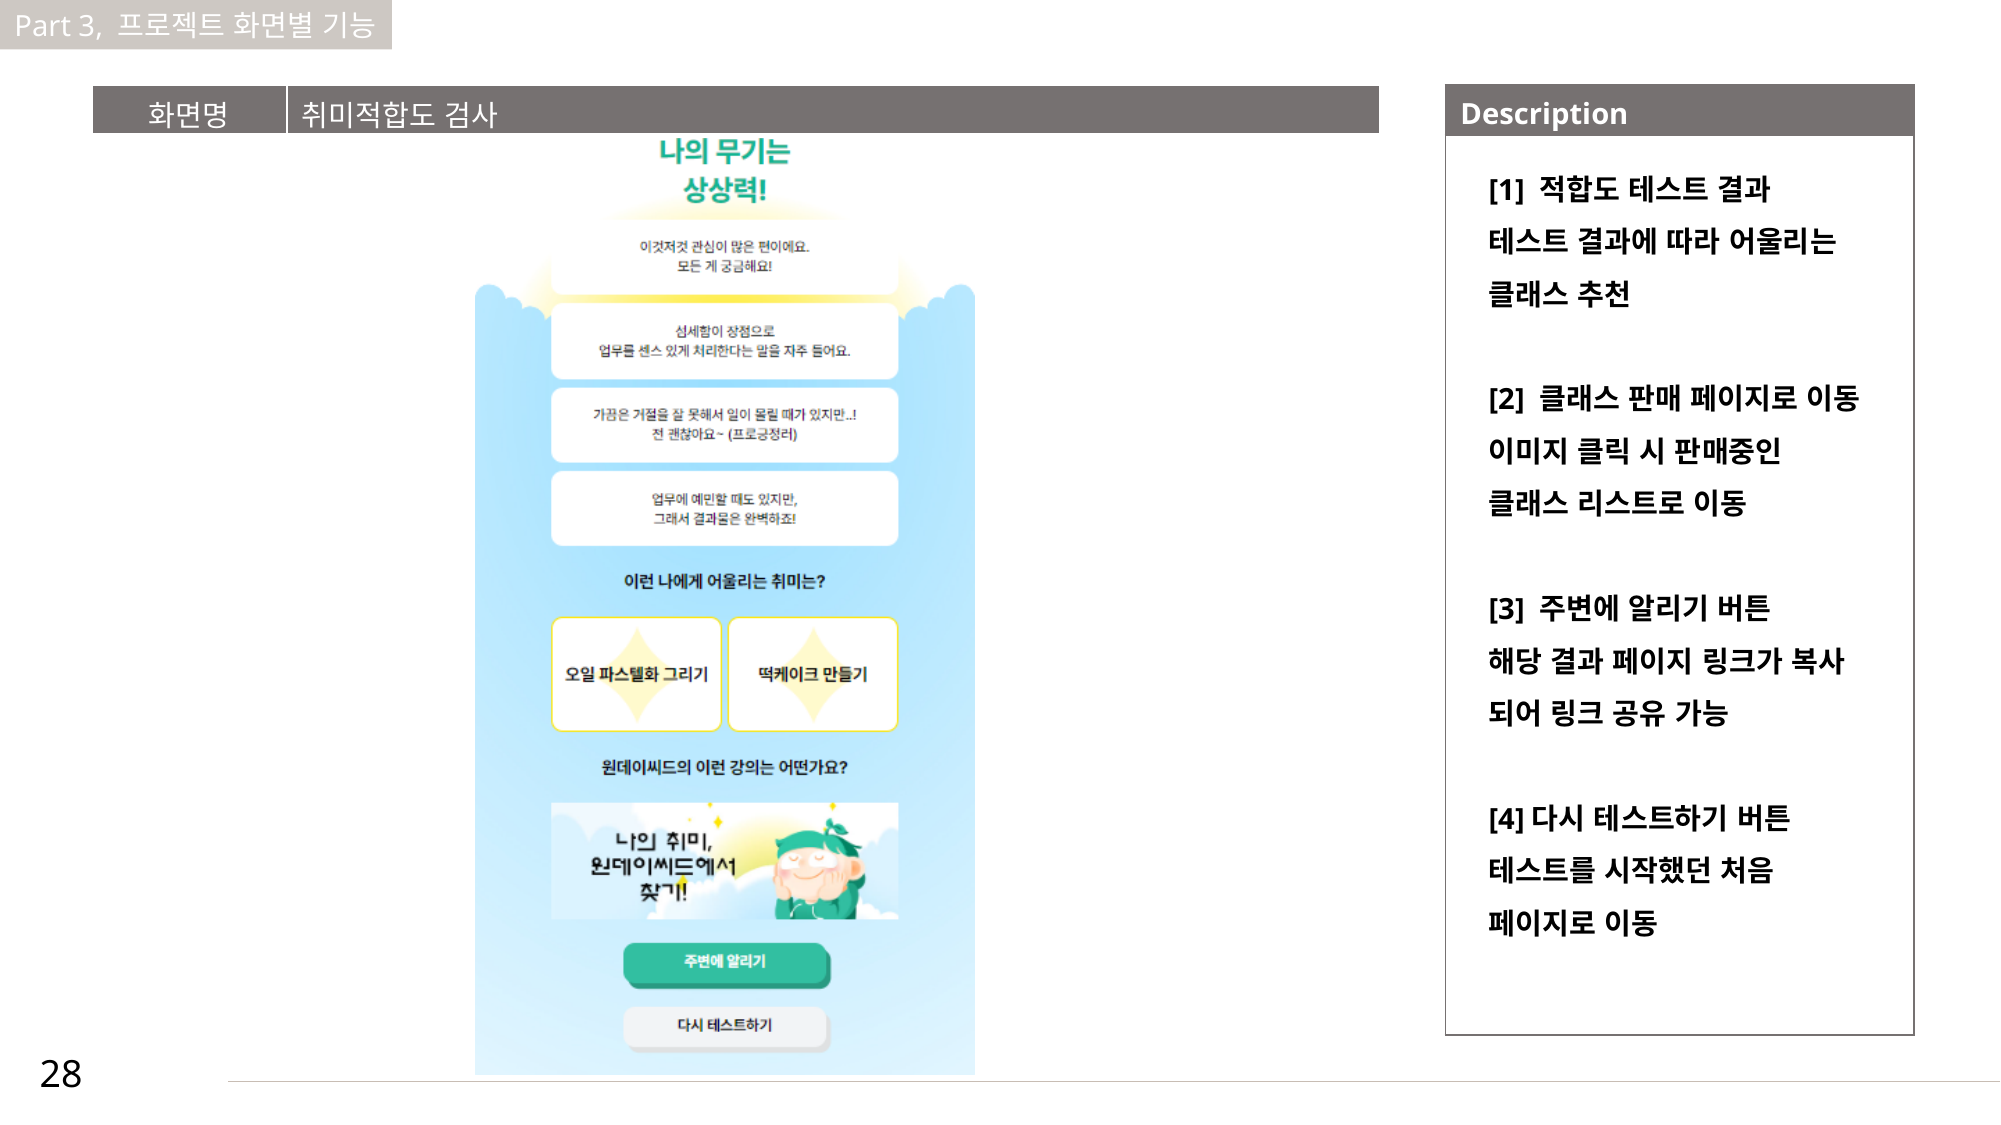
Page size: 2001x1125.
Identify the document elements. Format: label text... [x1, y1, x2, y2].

table_header 취미적합도 검사 [288, 86, 475, 133]
table_cell [1446, 136, 1913, 1034]
table_header 화면명 [93, 86, 286, 133]
text_box [1] 적합도 테스트 결과 테스트 결과에 따라 어울리는 클래스 추천 [2] 클래스 판매 페이지로 이동 이미지 클릭 시 판매중인 클래스 리스트로 이동 [3] 주변에 알리기 버튼 해당 결과 페이지 링크가 복사 되어 링크 공유 가능 [4]다시 테스트하기 버튼 테스트를 시작했던 처음 페이지로 이동 [1473, 145, 1886, 1000]
table_header Description [1446, 86, 1913, 134]
table_header 취미적합도 검사 [975, 86, 1379, 133]
text_box Part 3, 프로젝트 화면별 기능 [0, 0, 392, 50]
picture [475, 45, 975, 1075]
